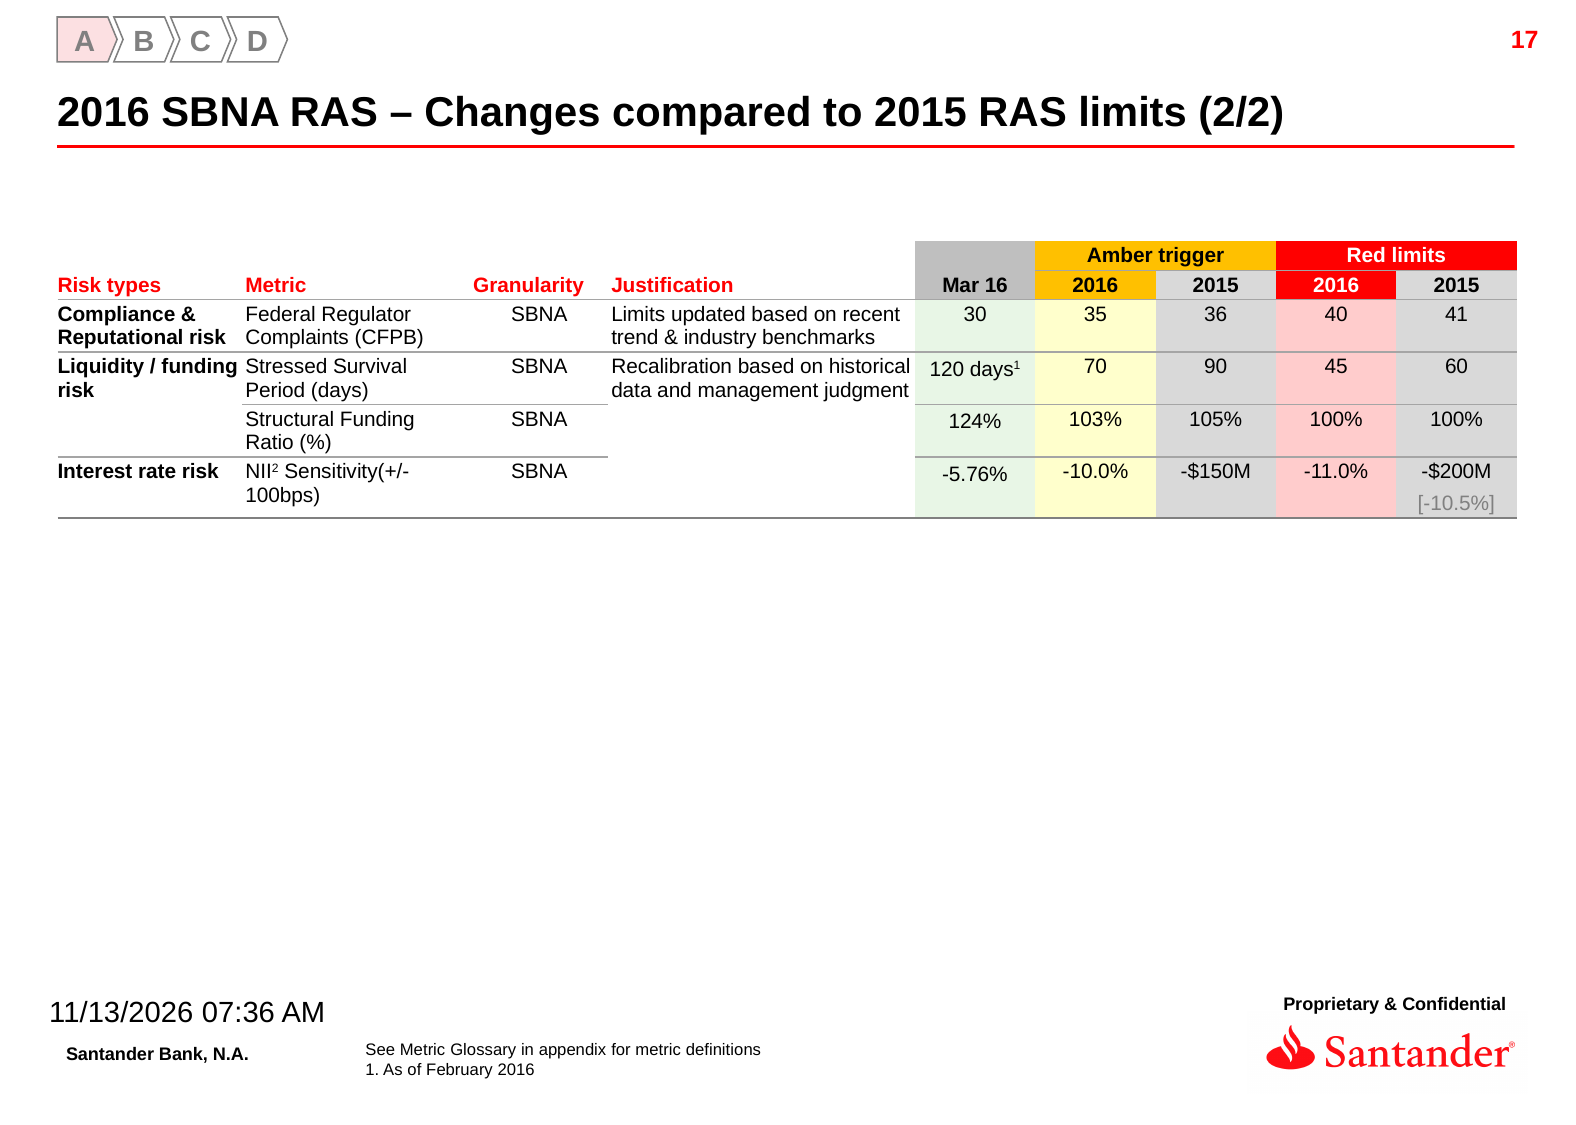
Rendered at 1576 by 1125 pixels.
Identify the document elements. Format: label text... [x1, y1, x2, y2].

table_cell 100% [1276, 405, 1396, 456]
table_cell 2015 [1396, 271, 1517, 299]
table_cell -5.76% [915, 458, 1035, 517]
table_cell 60 [1396, 353, 1517, 404]
table_cell -10.0% [1035, 458, 1156, 517]
table_cell SBNA [470, 353, 608, 404]
picture [1247, 1011, 1528, 1094]
table_cell 40 [1276, 300, 1396, 351]
table_cell 35 [1035, 300, 1156, 351]
table_cell Compliance & Reputational risk [58, 300, 242, 351]
table_cell 90 [1156, 353, 1276, 404]
table_header Justification [608, 241, 915, 299]
table_cell Structural Funding Ratio (%) [242, 405, 470, 456]
table_cell Recalibration based on historical data and management judgment [608, 353, 915, 517]
table_cell 105% [1156, 405, 1276, 456]
table_cell SBNA [470, 300, 608, 351]
table_header Amber trigger [1035, 241, 1276, 270]
table_cell 41 [1396, 300, 1517, 351]
table_cell 124% [915, 405, 1035, 456]
table_cell -$150M [1156, 458, 1276, 517]
table_cell SBNA [470, 405, 608, 456]
table_cell Federal Regulator Complaints (CFPB) [242, 300, 470, 351]
table_cell 103% [1035, 405, 1156, 456]
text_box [56, 16, 288, 63]
table_cell -$200M [-10.5%] [1396, 458, 1517, 517]
table_cell 70 [1035, 353, 1156, 404]
table_header Metric [242, 241, 470, 299]
table_cell Interest rate risk [58, 458, 242, 517]
table_cell 100% [1396, 405, 1517, 456]
table_header Risk types [58, 241, 242, 299]
table_cell 2015 [1156, 271, 1276, 299]
table_cell Limits updated based on recent trend & industry benchmarks [608, 300, 915, 351]
table_cell 2016 [1276, 271, 1396, 299]
table_cell 120 days1 [915, 353, 1035, 404]
table_cell 30 [915, 300, 1035, 351]
table_cell Liquidity / funding risk [58, 353, 242, 456]
list 2016 SBNA RAS – Changes compared to 2015 RAS limits (2/2) [57, 74, 1479, 146]
table_header Mar 16 [915, 241, 1035, 299]
table_cell NII2 Sensitivity(+/- 100bps) [242, 458, 470, 517]
table_header Red limits [1276, 241, 1517, 270]
table_header Granularity [470, 241, 608, 299]
table_cell 36 [1156, 300, 1276, 351]
table_cell Stressed Survival Period (days) [242, 353, 470, 404]
table_cell SBNA [470, 458, 608, 517]
table_cell -11.0% [1276, 458, 1396, 517]
table_cell 2016 [1035, 271, 1156, 299]
table_cell 45 [1276, 353, 1396, 404]
text_box See Metric Glossary in appendix for metric definitions 1. As of February 2016 [365, 1038, 1186, 1079]
